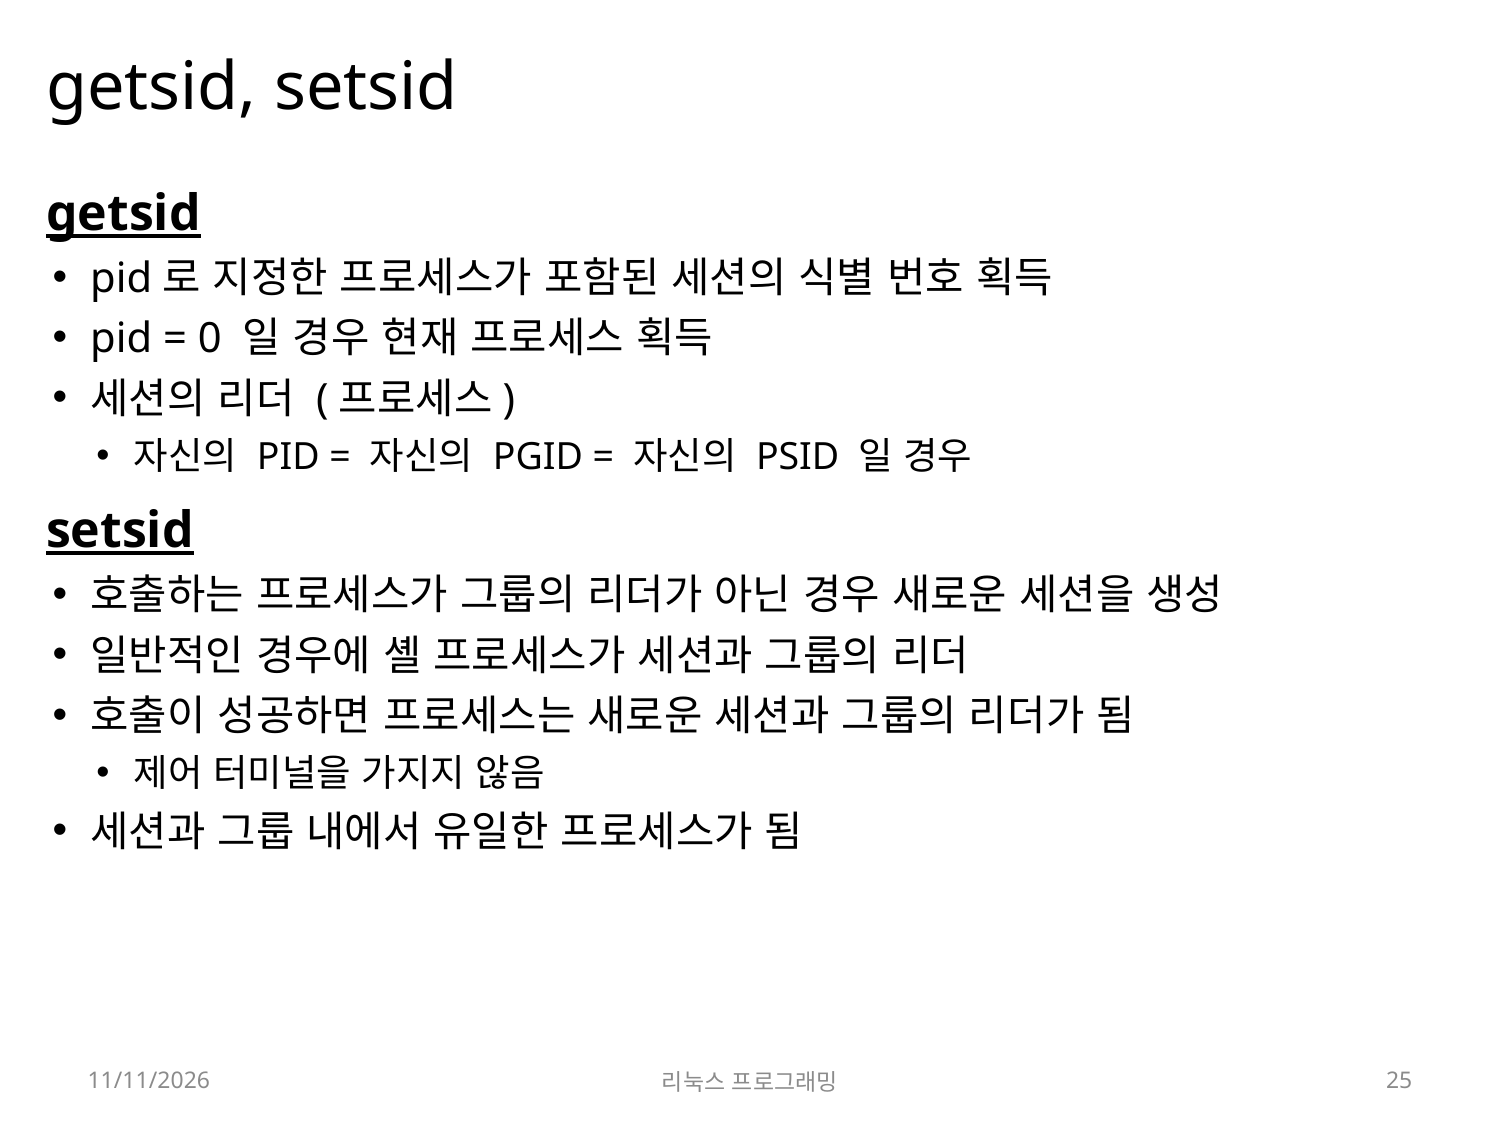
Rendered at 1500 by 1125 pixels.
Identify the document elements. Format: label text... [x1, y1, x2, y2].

title getsid, setsid [31, 15, 1469, 161]
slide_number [72, 1060, 410, 1103]
footer 리눅스 프로그래밍 [496, 1060, 1004, 1103]
list getsid pid로 지정한 프로세스가 포함된 세션의 식별 번호 획득 pid = 0 일 경우 현재 프로세스 획득 세션의 리더 (프로세스) 자신의 PID = 자신의 PGID = 자신의 PSID 일 경우 setsid 호출하는 프로세스가 그룹의 리더가 아닌 경우 새로운 세션을 생성 일반적인 경우에 셸 프로세스가 세션과 그룹의 리더 호출이 성공하면 프로세스는 새로운 세션과 그룹의 리더가 됨 제어 터미널을 가지지 않음 세션과 그룹 내에서 유일한 프로세스가 됨 [31, 172, 1469, 1050]
slide_number 25 [1090, 1060, 1428, 1103]
